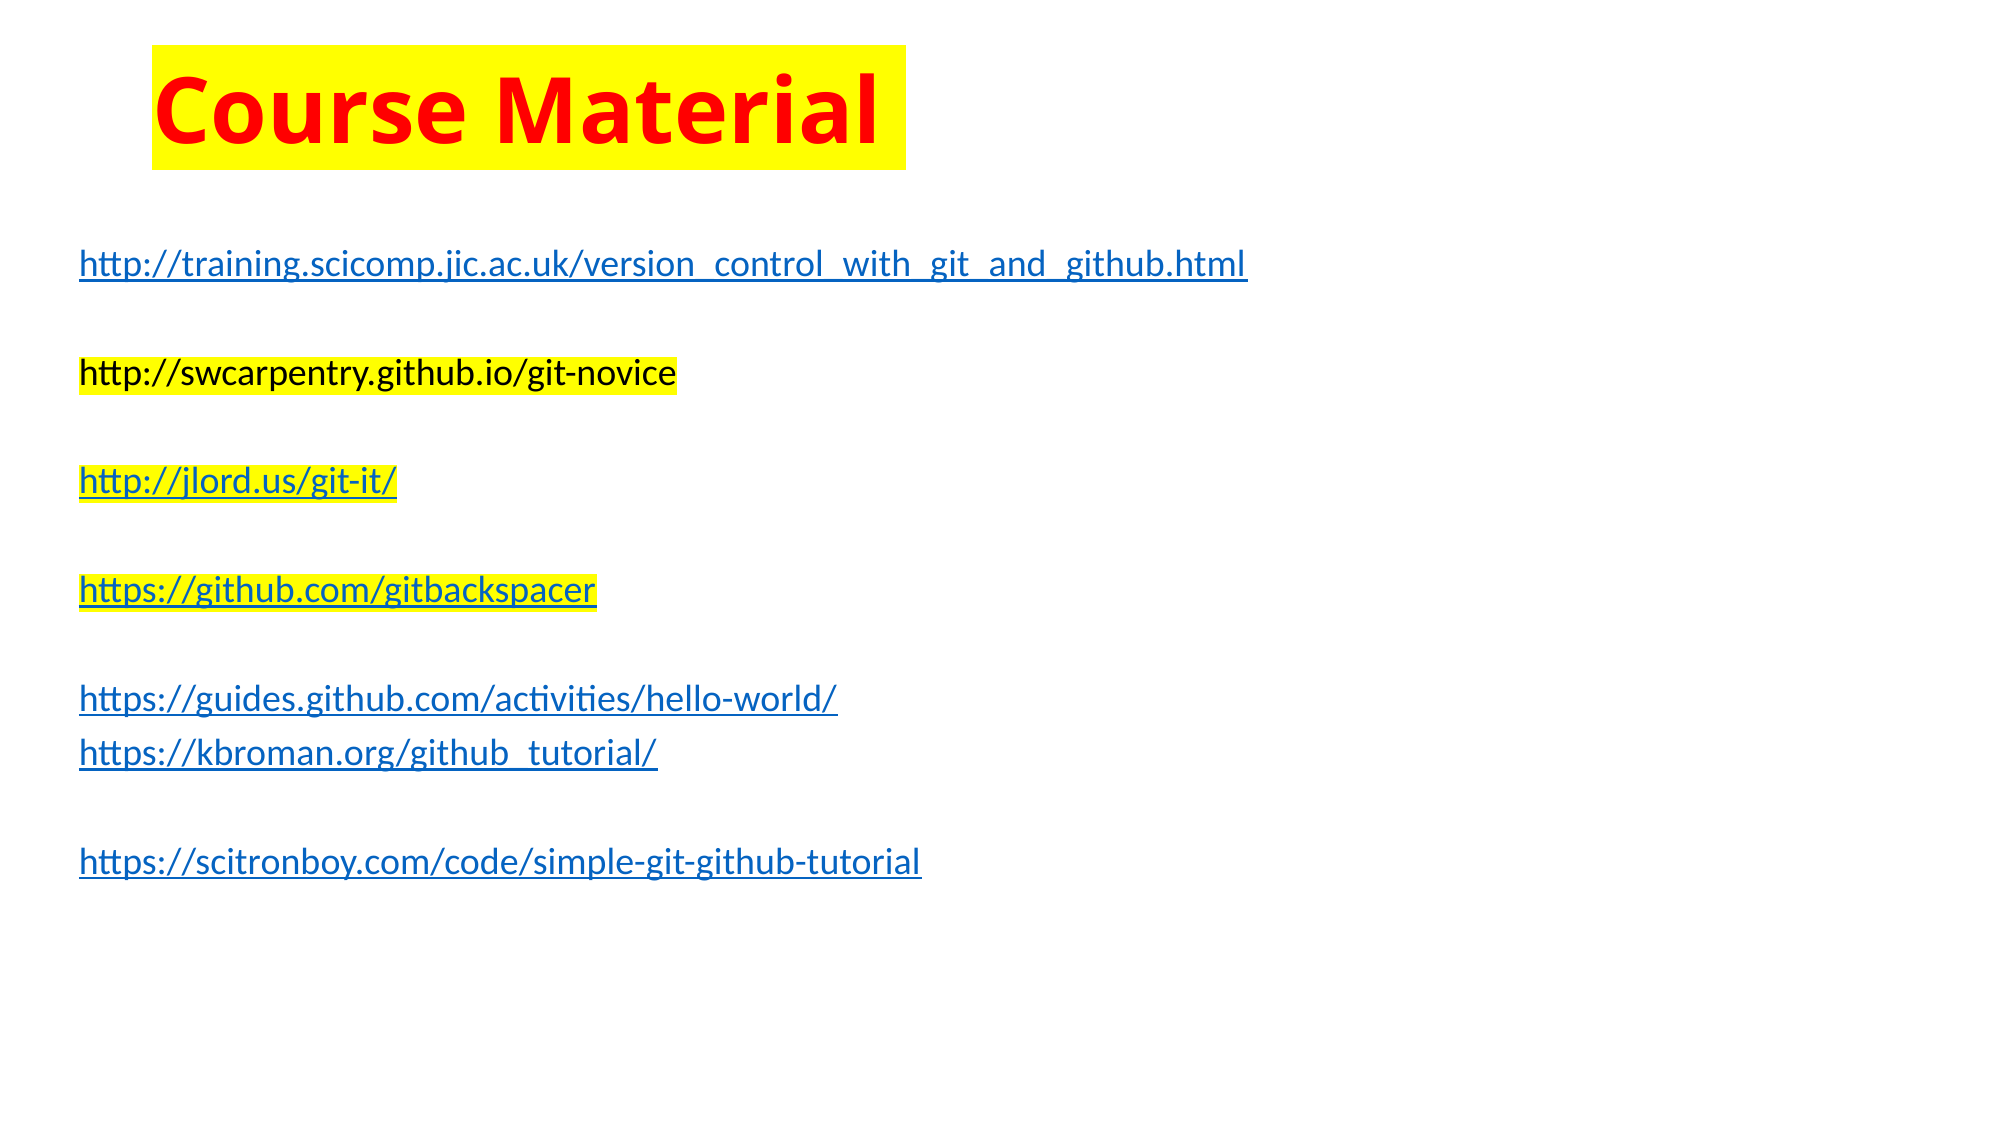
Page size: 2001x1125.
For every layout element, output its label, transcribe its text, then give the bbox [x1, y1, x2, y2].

title Course Material [137, 59, 1863, 177]
list http://training.scicomp.jic.ac.uk/version_control_with_git_and_github.html http://swcarpentry.github.io/git-novice http://jlord.us/git-it/ https://github.com/gitbackspacer https://guides.github.com/activities/hello-world/ https://kbroman.org/github_tutorial/ https://scitronboy.com/code/simple-git-github-tutorial [63, 177, 1937, 892]
